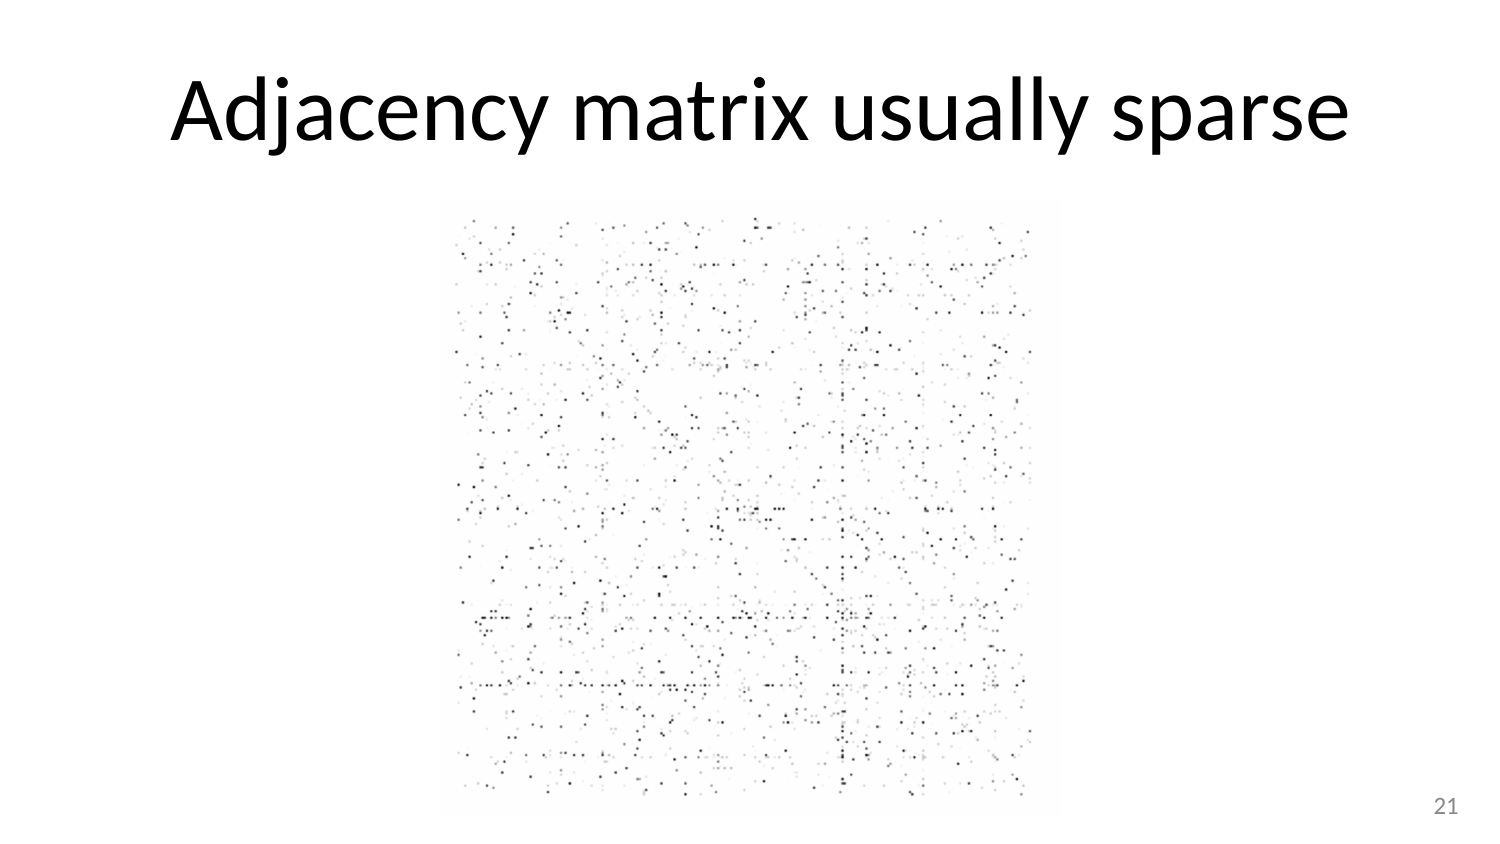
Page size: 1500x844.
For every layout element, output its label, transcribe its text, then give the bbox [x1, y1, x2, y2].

slide_number ‹#› [1123, 782, 1474, 827]
picture [439, 199, 1061, 819]
title Adjacency matrix usually sparse [75, 33, 1449, 175]
